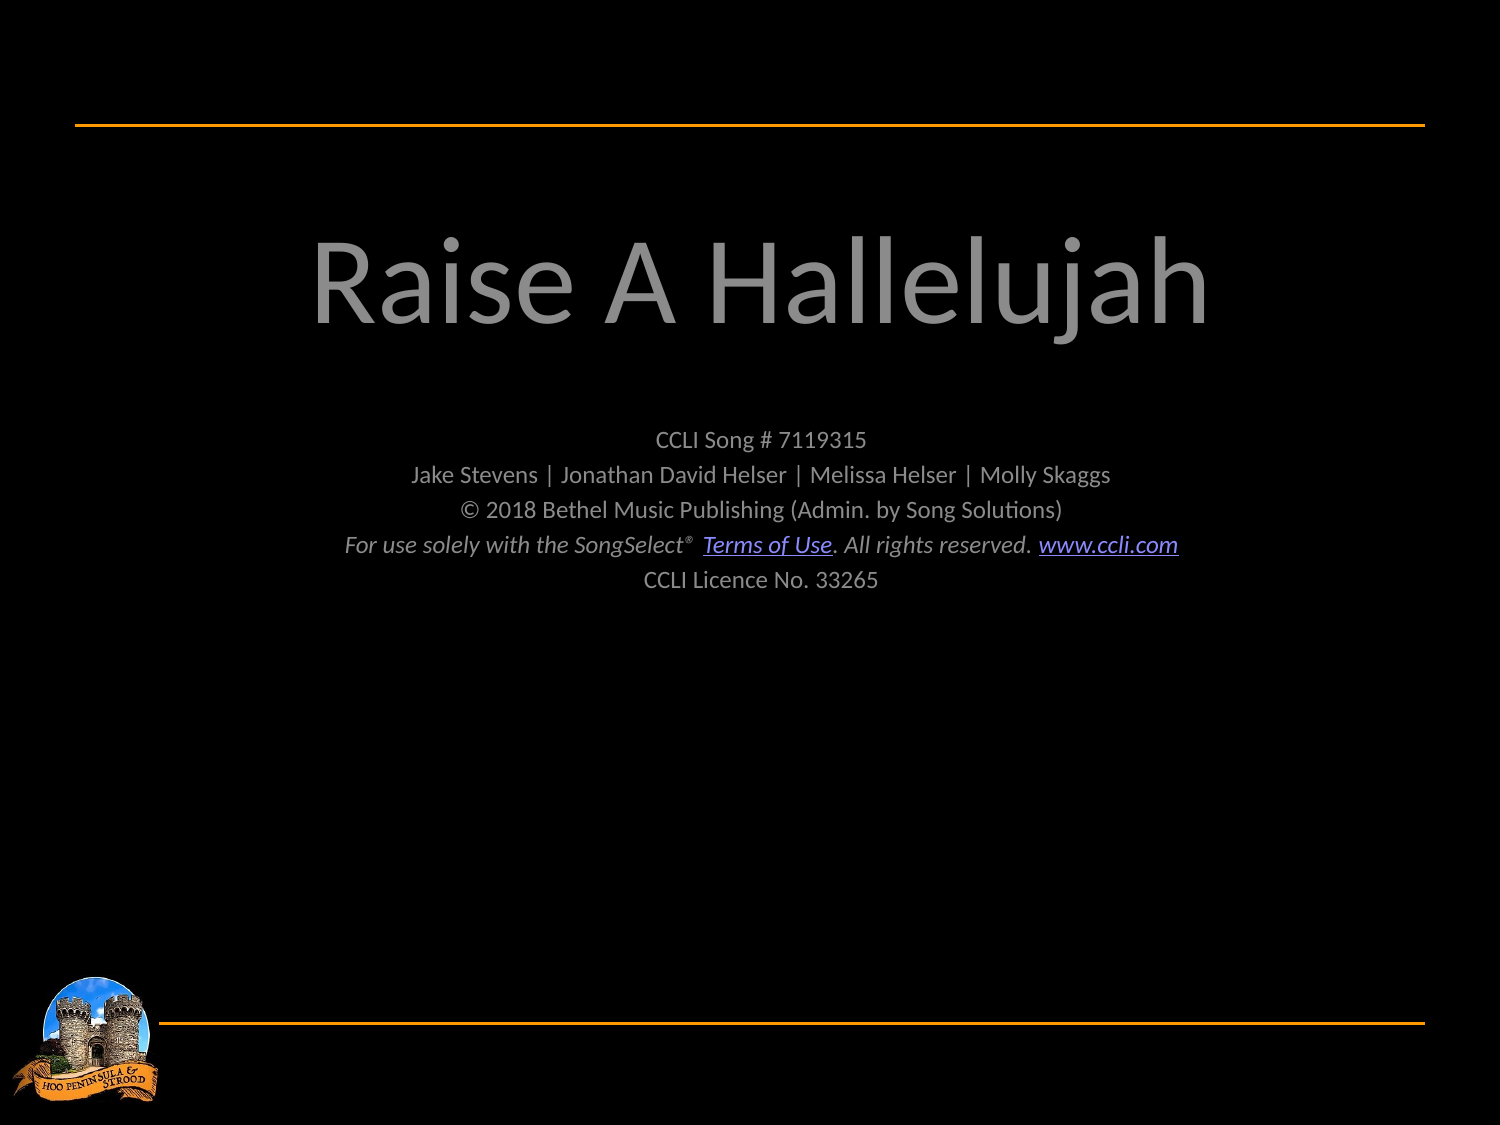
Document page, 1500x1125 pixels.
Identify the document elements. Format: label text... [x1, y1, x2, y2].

picture [11, 975, 160, 1103]
subtitle Raise A Hallelujah CCLI Song # 7119315 Jake Stevens | Jonathan David Helser | Melissa Helser | Molly Skaggs © 2018 Bethel Music Publishing (Admin. by Song Solutions) For use solely with the SongSelect® Terms of Use. All rights reserved. www.ccli.com CCLI Licence No. 33265 [53, 30, 1471, 1094]
